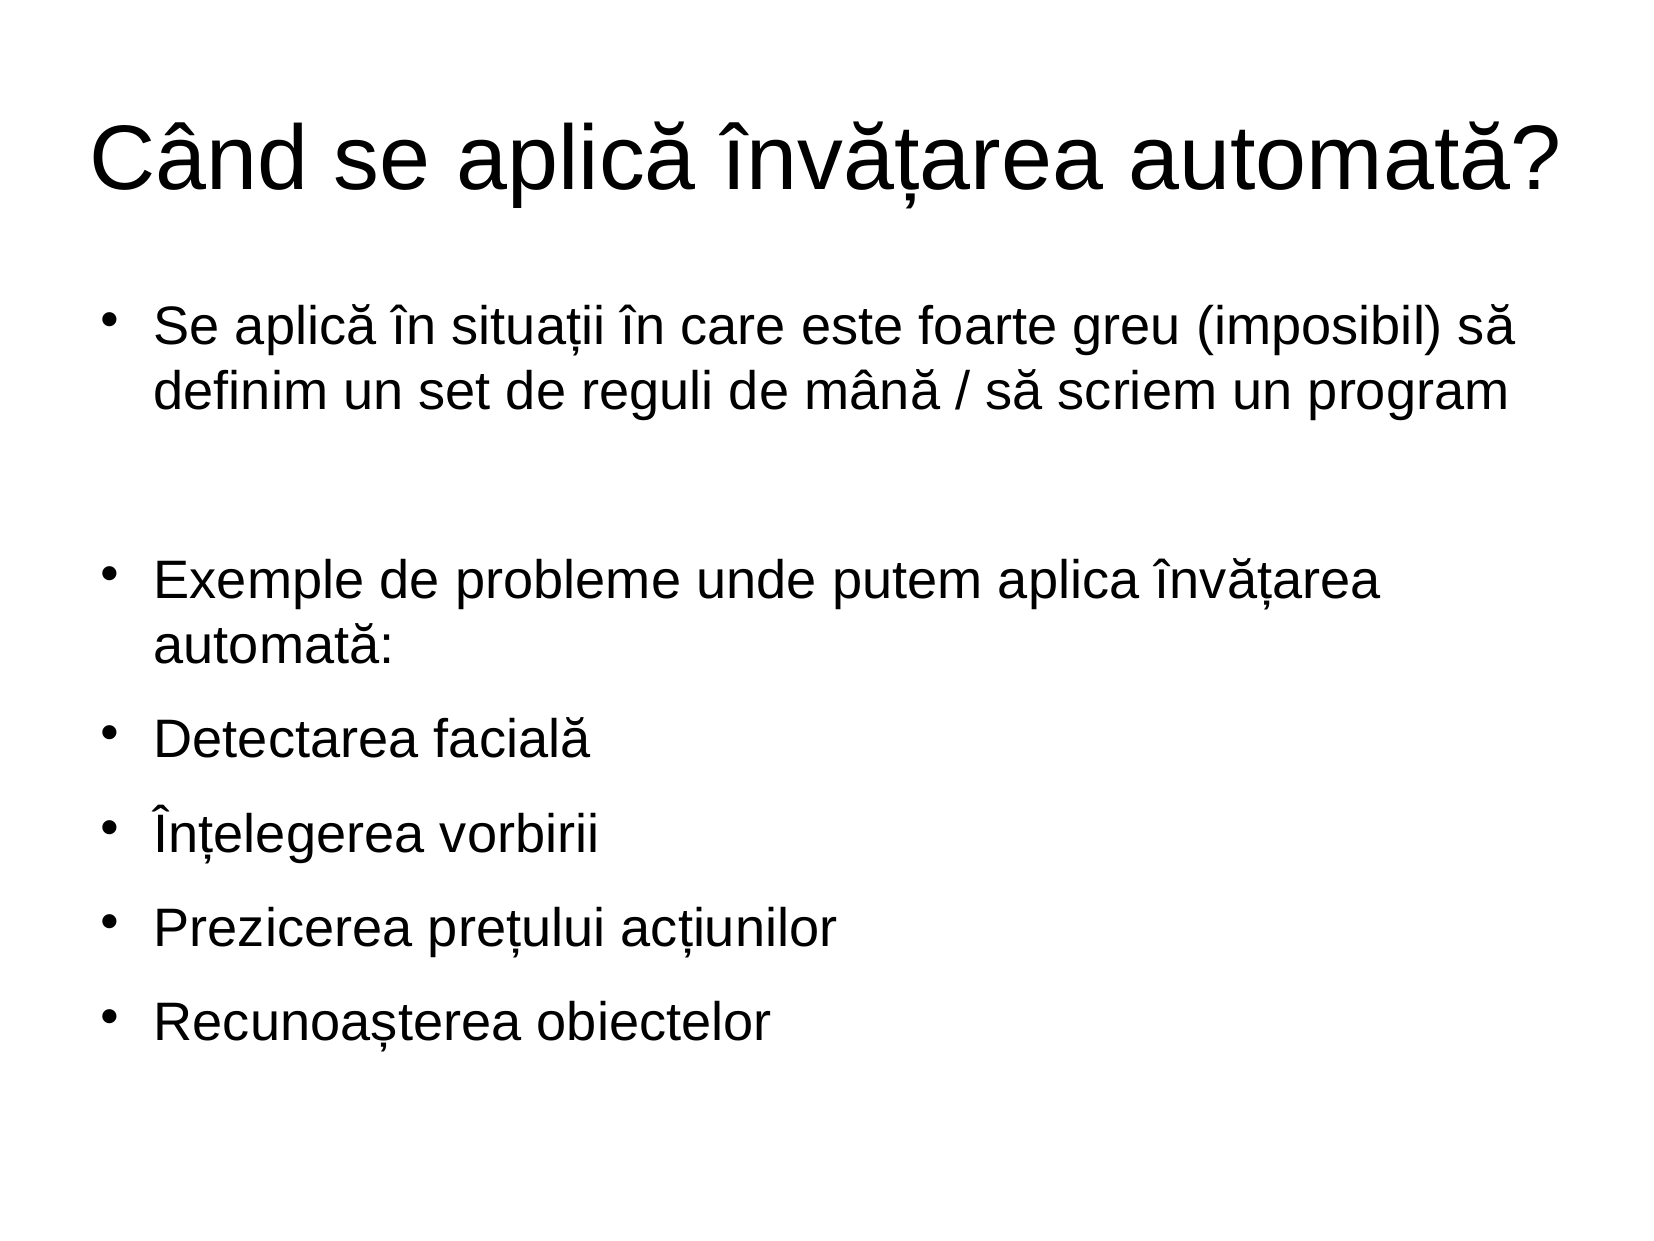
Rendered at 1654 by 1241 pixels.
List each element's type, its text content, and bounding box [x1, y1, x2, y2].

text_box Se aplică în situații în care este foarte greu (imposibil) să definim un set de reguli de mână / să scriem un program Exemple de probleme unde putem aplica învățarea automată: Detectarea facială Înțelegerea vorbirii Prezicerea prețului acțiunilor Recunoașterea obiectelor [82, 290, 1571, 1121]
text_box Când se aplică învățarea automată? [82, 49, 1571, 257]
